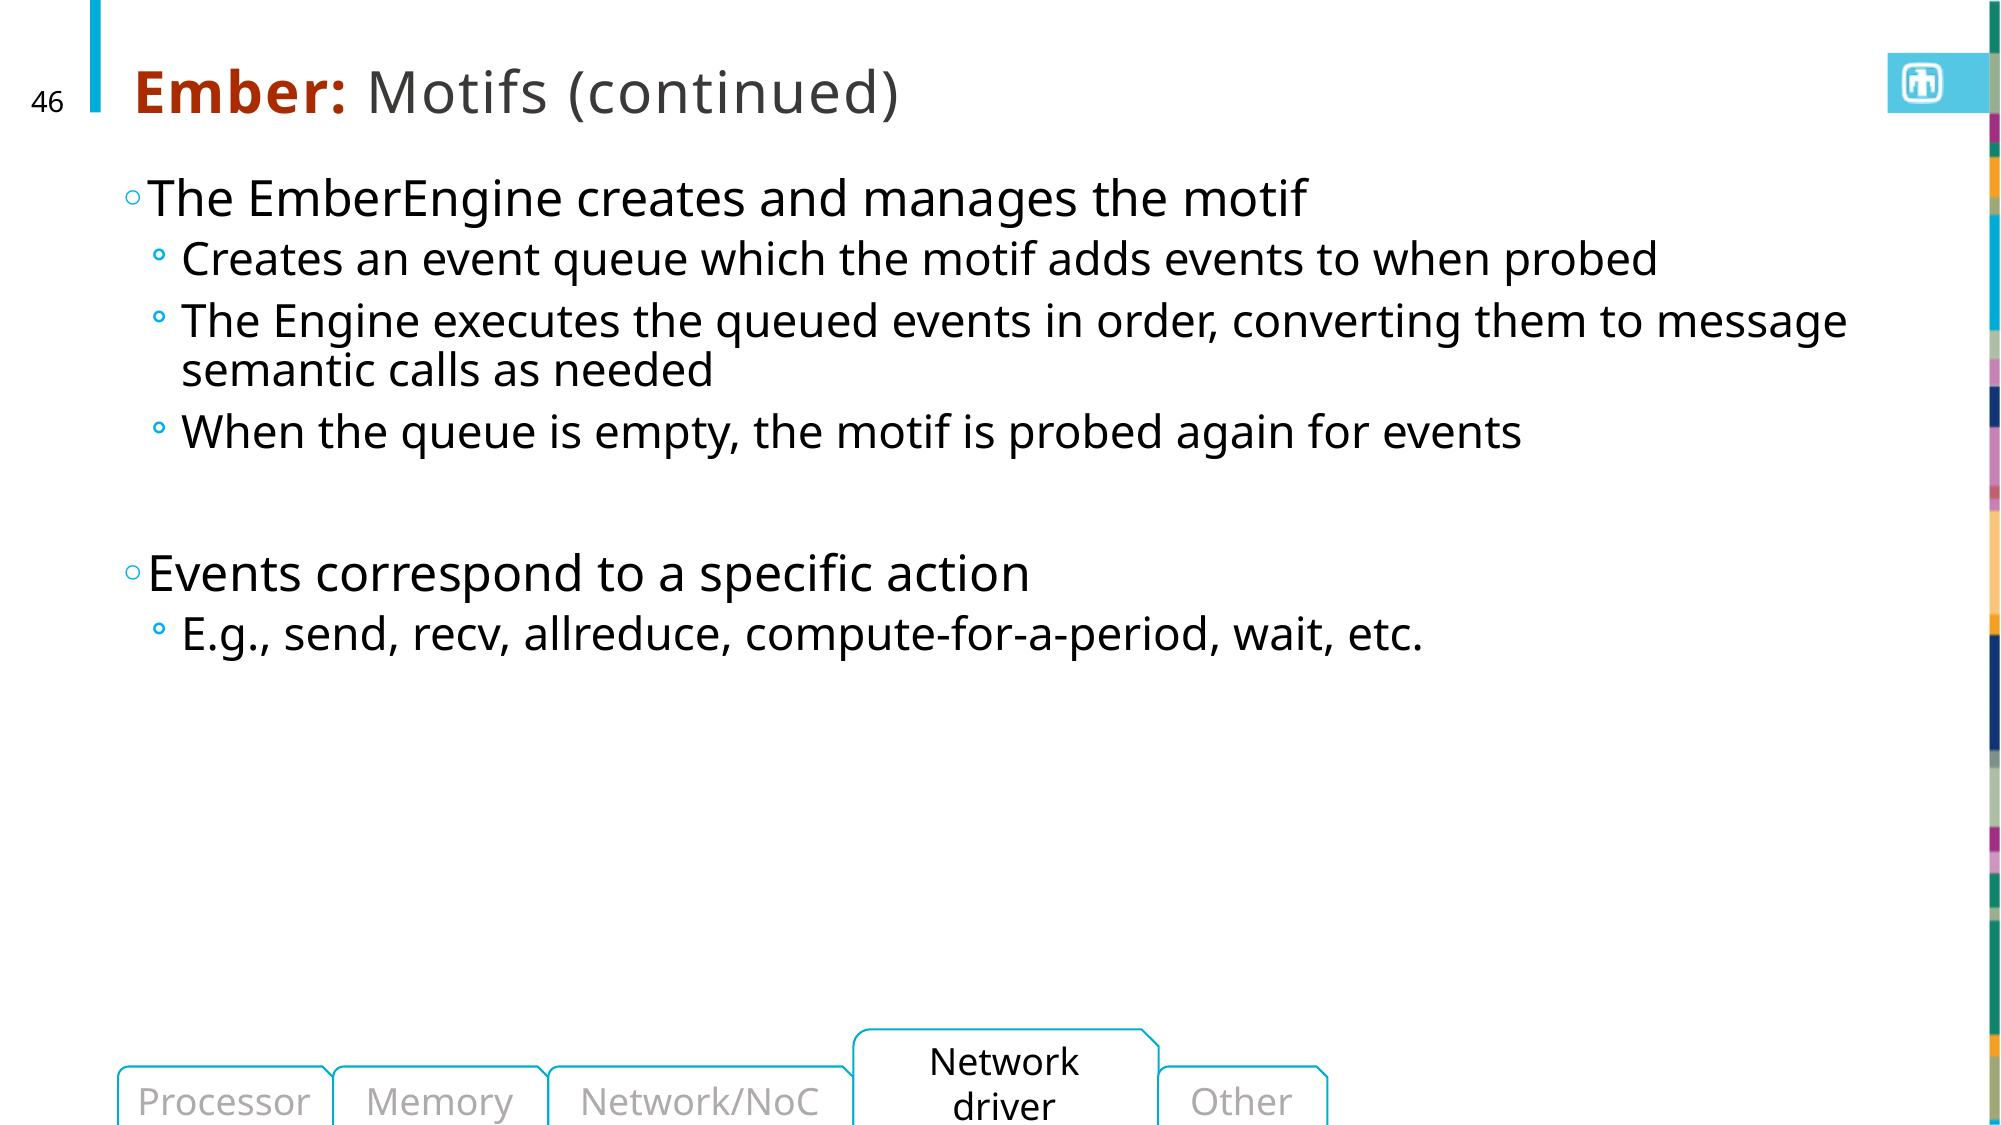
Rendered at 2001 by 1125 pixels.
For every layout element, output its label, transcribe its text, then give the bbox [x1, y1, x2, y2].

text_box Processor [117, 1065, 332, 1125]
text_box Network driver [852, 1028, 1160, 1063]
slide_number 46 [10, 73, 80, 133]
text_box Network/NoC [547, 1065, 852, 1125]
picture [1901, 62, 1944, 104]
picture [1990, 1, 1999, 215]
footer IISWC 2019 Tutorial [604, 1063, 1396, 1124]
title Ember: Motifs (continued) [118, 39, 1769, 133]
text_box Memory [332, 1065, 547, 1125]
picture [1990, 330, 1999, 1120]
list The EmberEngine creates and manages the motif Creates an event queue which the motif adds events to when probed The Engine executes the queued events in order, converting them to message semantic calls as needed When the queue is empty, the motif is probed again for events Events correspond to a specific action E.g., send, recv, allreduce, compute-for-a-period, wait, etc. [118, 166, 1927, 1000]
